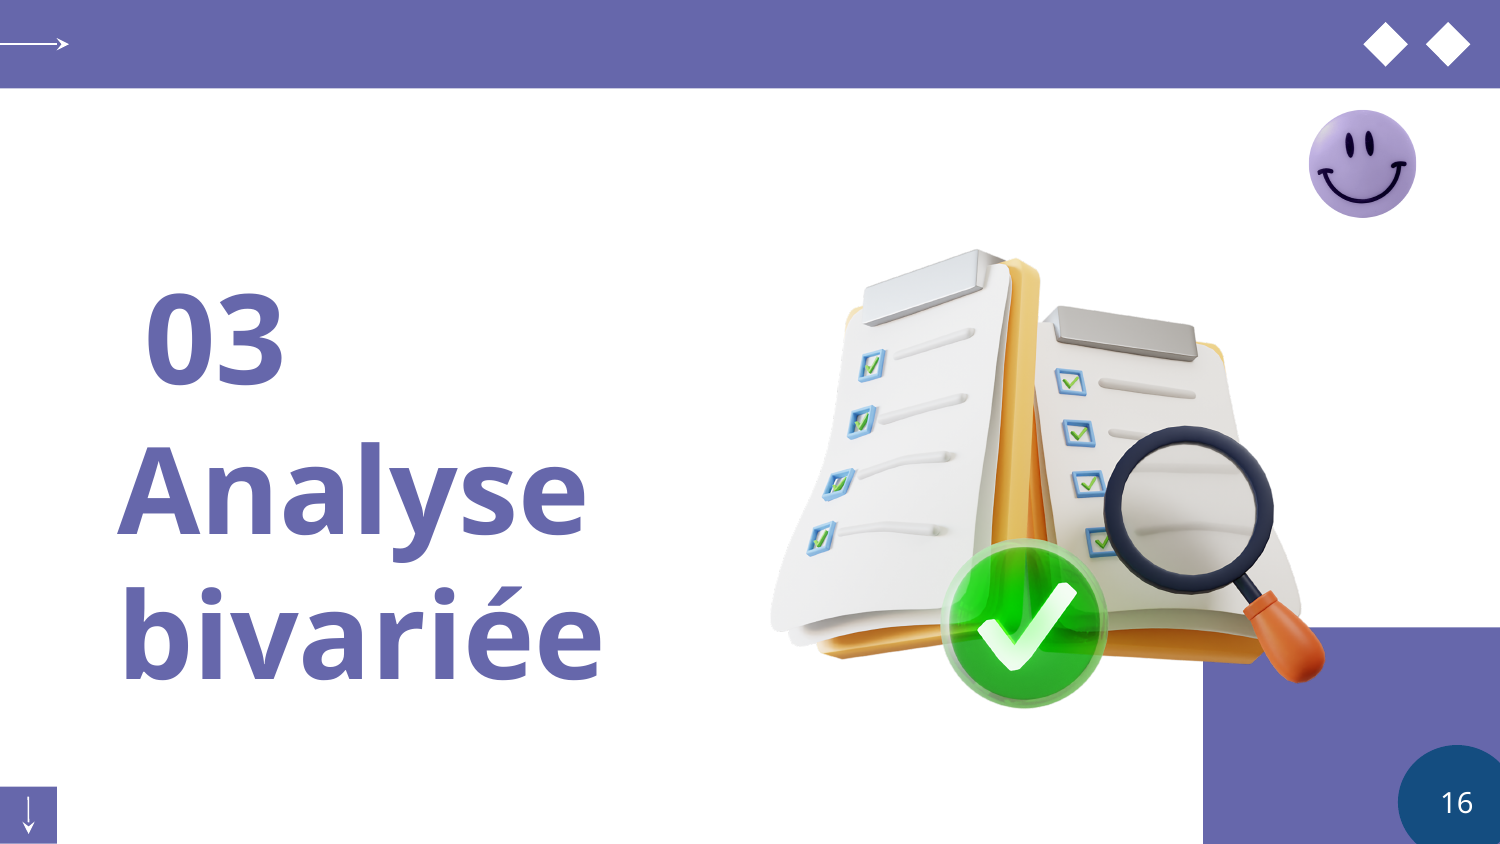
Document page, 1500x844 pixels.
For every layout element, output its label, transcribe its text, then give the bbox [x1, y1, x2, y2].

text_box [1203, 627, 1500, 844]
text_box 16 [1397, 745, 1500, 844]
title Analyse bivariée [116, 492, 719, 625]
title 03 [116, 265, 330, 404]
picture [724, 96, 1431, 756]
text_box [0, 786, 57, 844]
